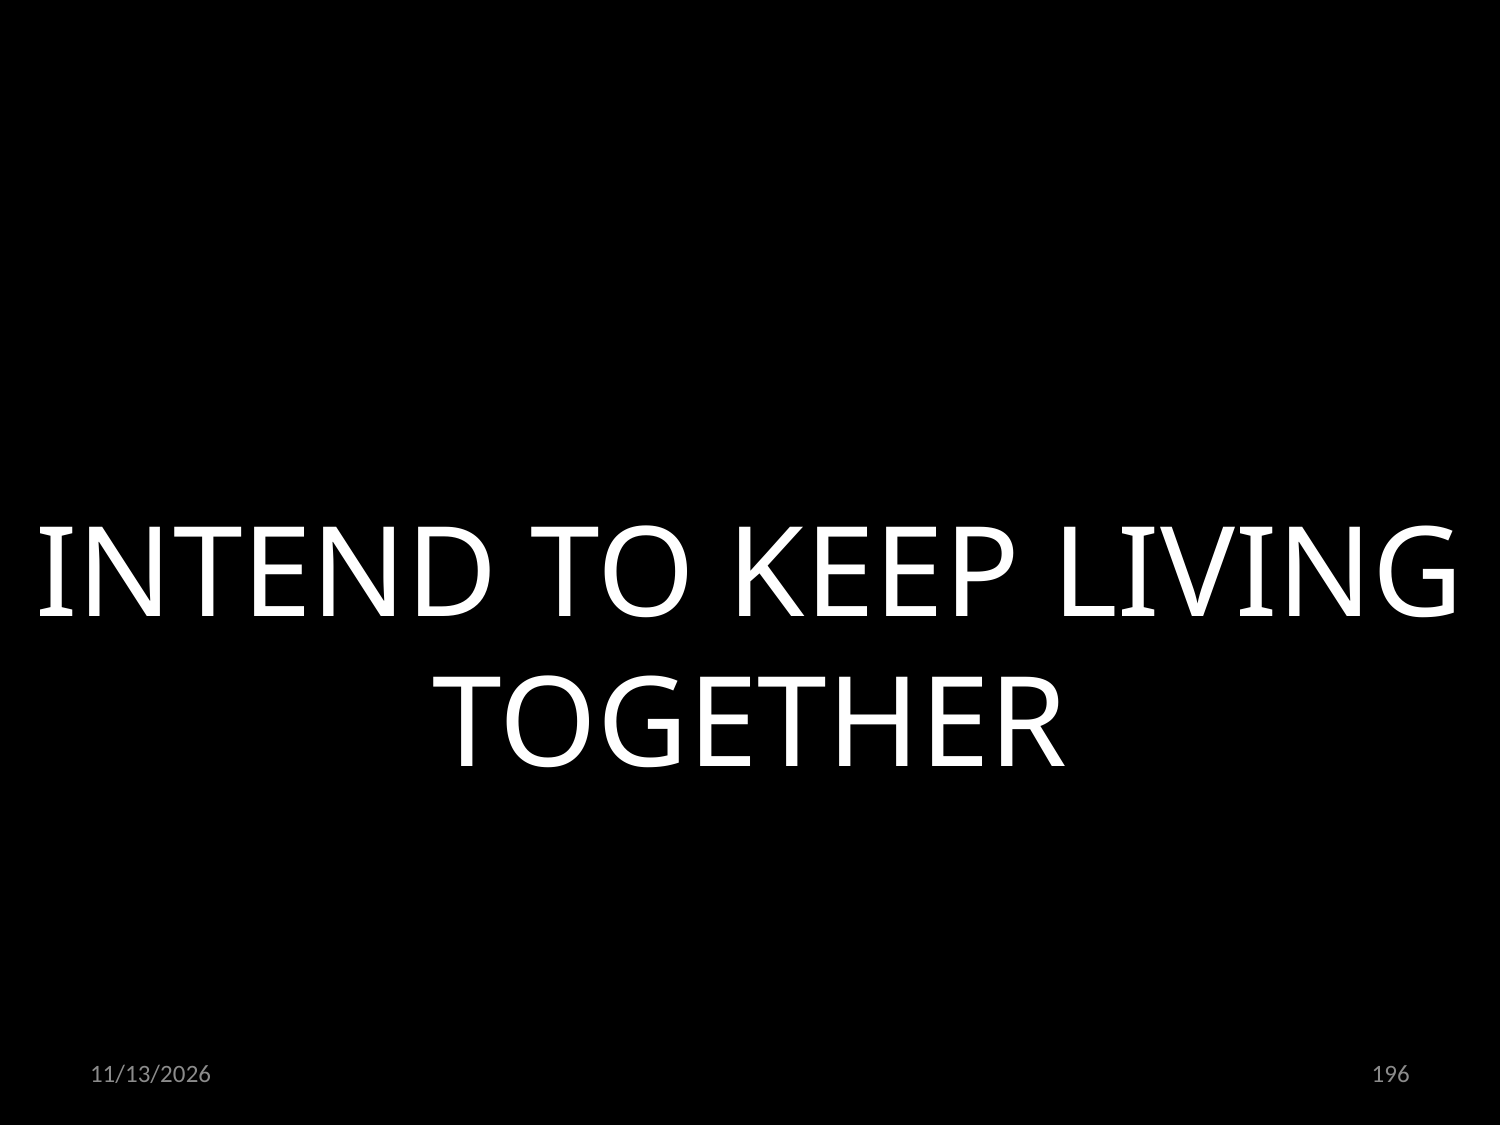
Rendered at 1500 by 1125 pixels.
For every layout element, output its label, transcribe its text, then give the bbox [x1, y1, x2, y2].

slide_number 196 [1074, 1042, 1425, 1103]
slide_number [75, 1042, 425, 1103]
list INTEND TO KEEP LIVING TOGETHER [0, 484, 1500, 586]
